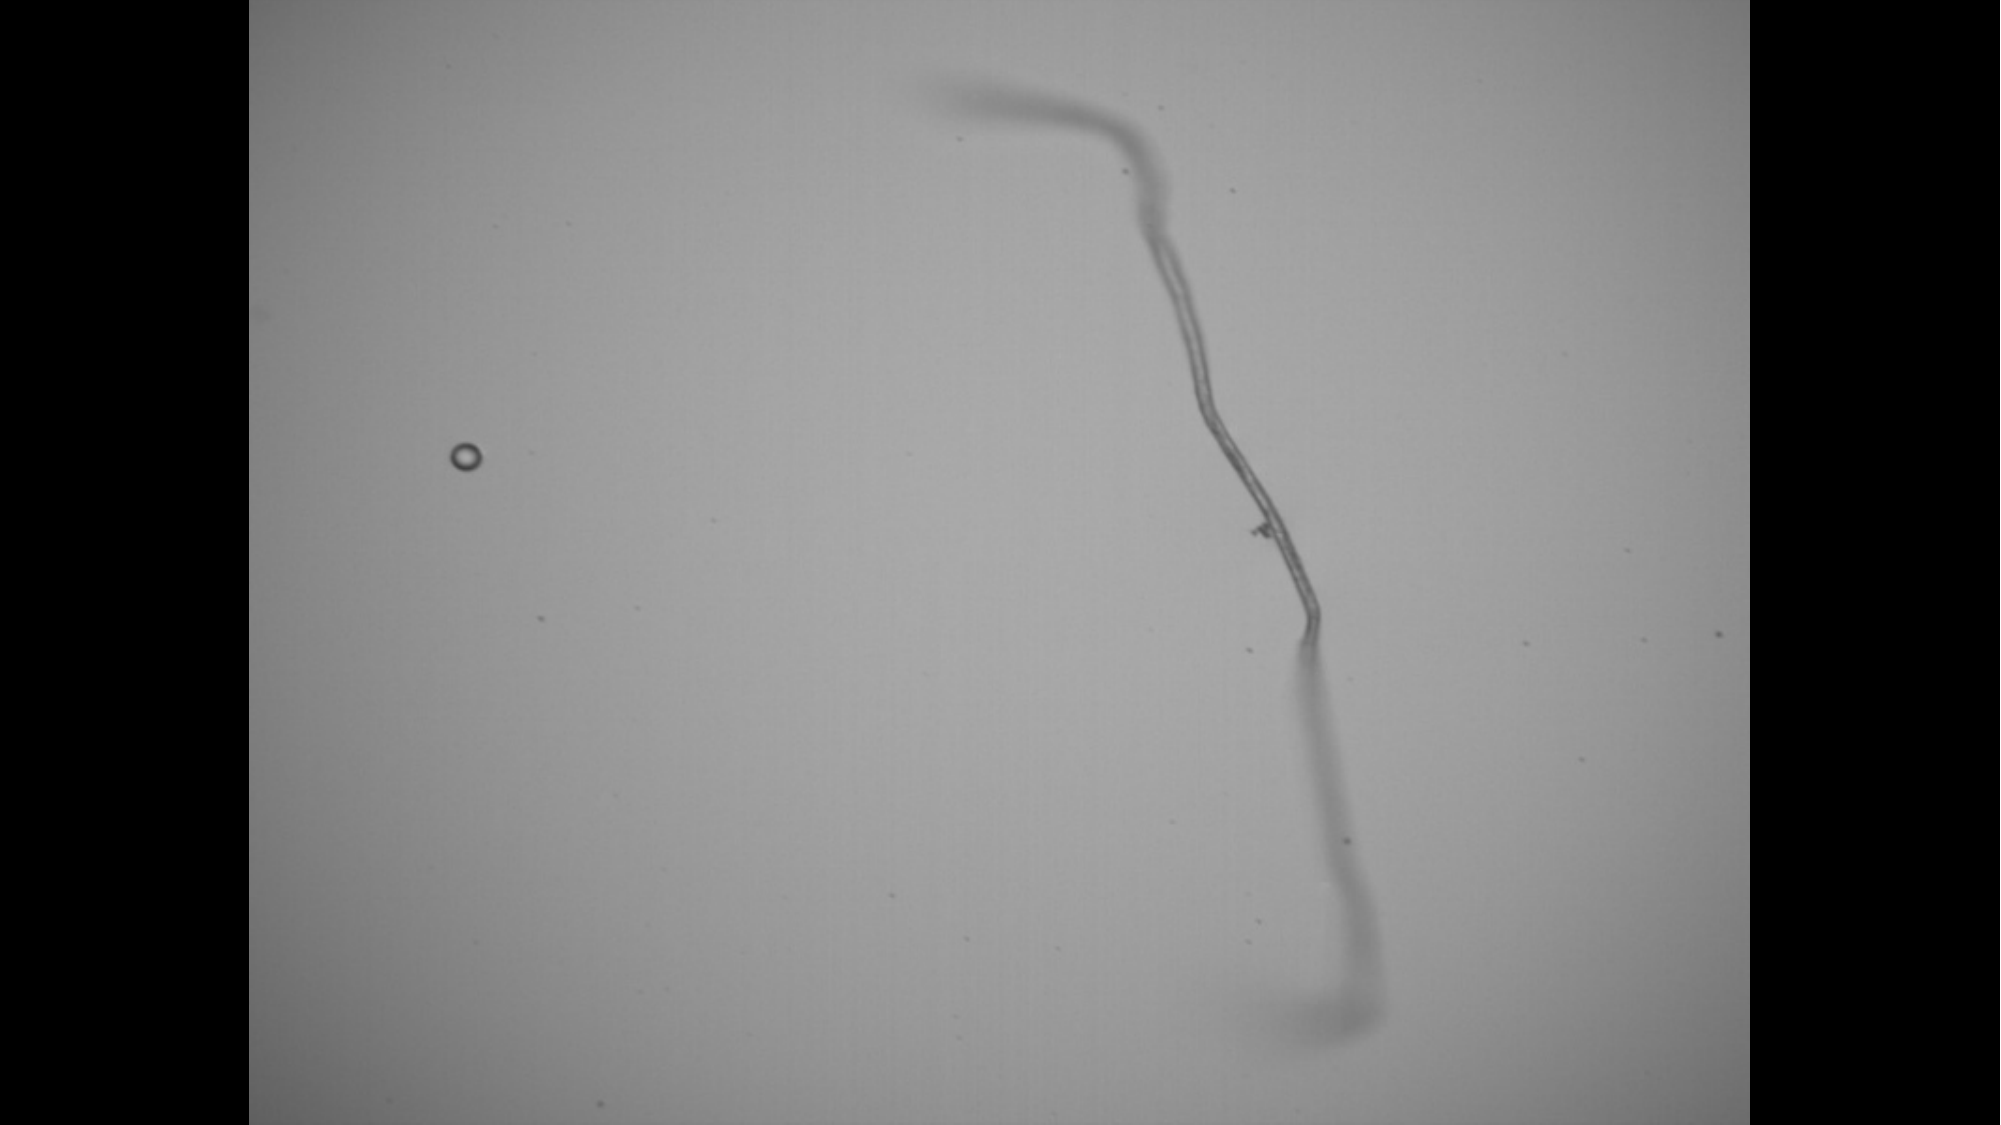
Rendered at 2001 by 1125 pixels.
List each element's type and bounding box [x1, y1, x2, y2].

picture [249, 0, 1750, 1125]
